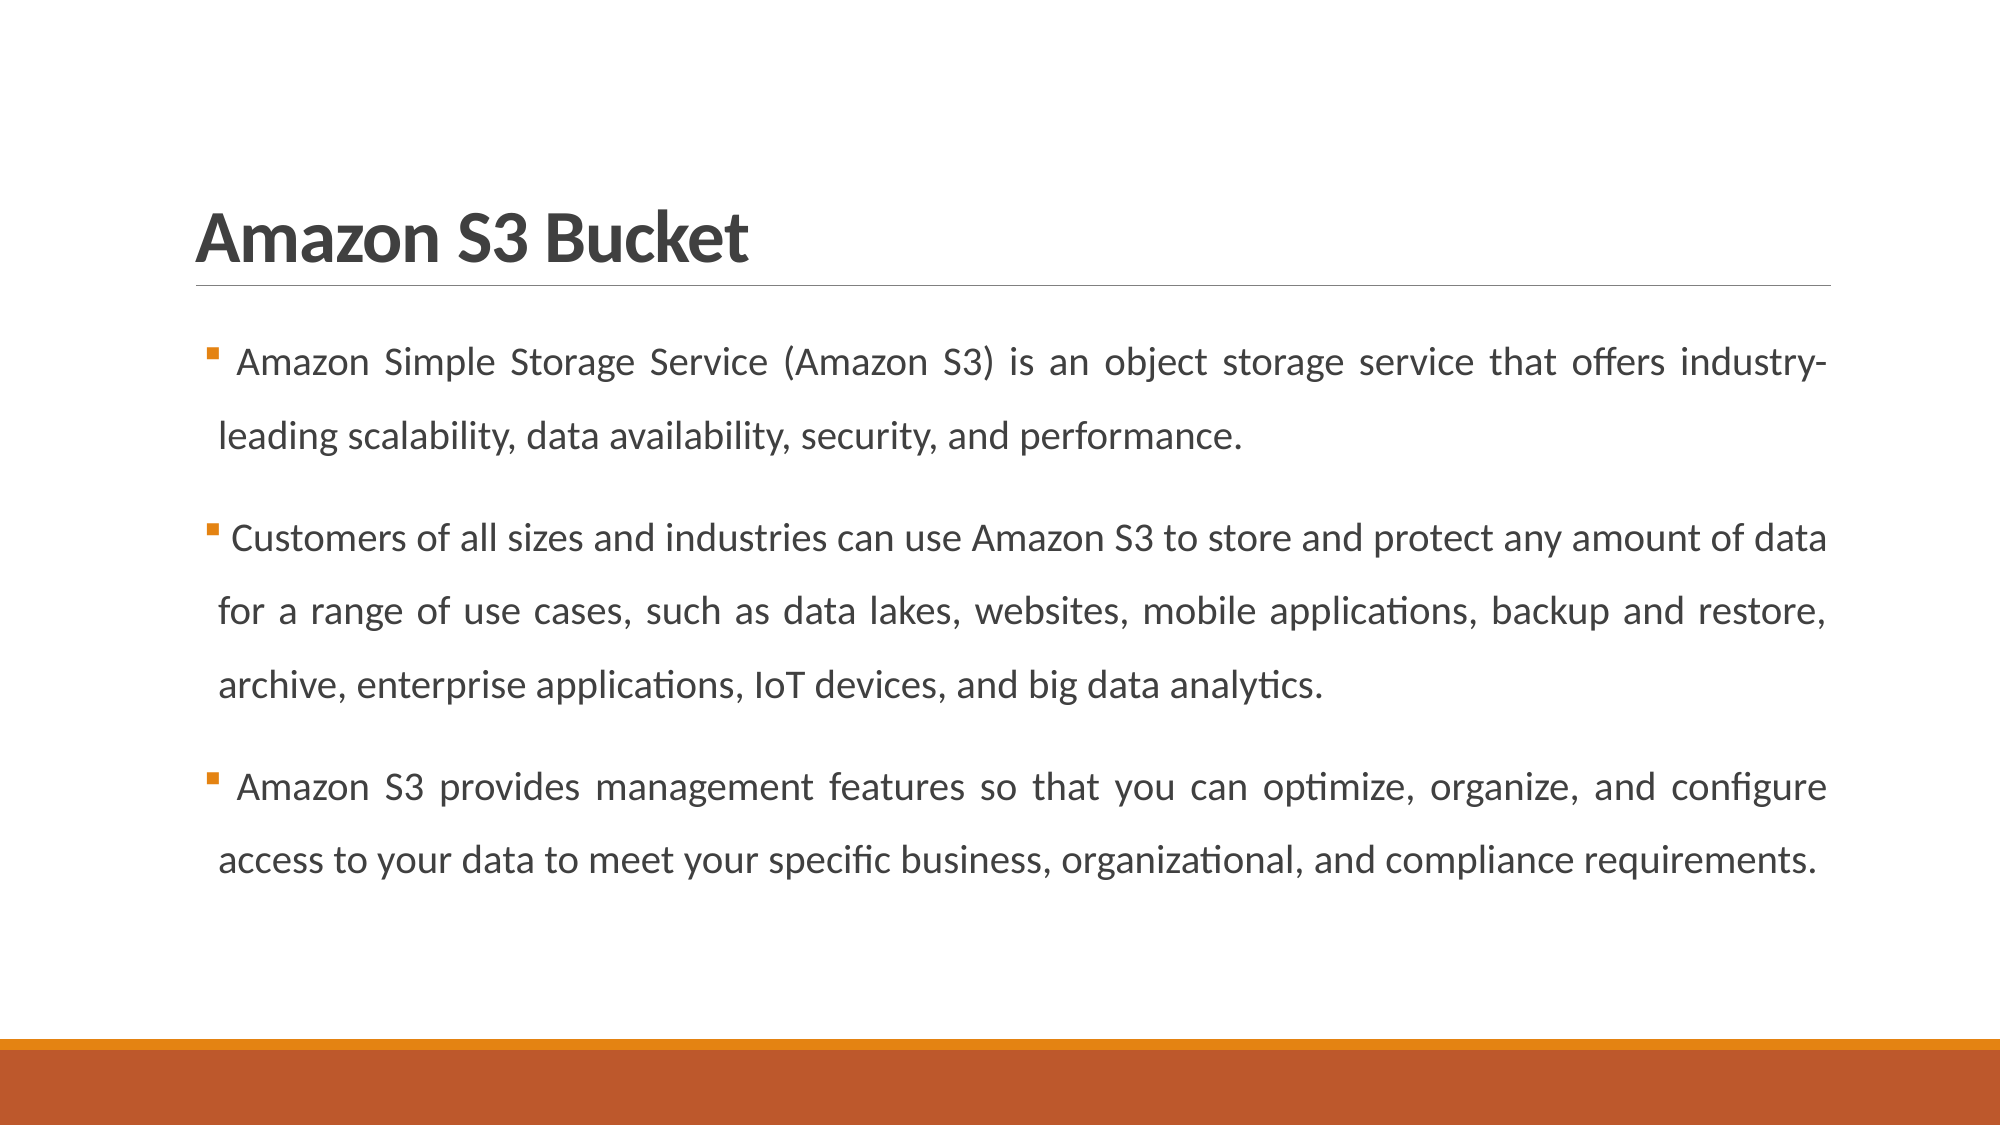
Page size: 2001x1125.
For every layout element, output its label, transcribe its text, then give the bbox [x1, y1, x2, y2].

title Amazon S3 Bucket [180, 47, 1830, 285]
list Amazon Simple Storage Service (Amazon S3) is an object storage service that offers industry-leading scalability, data availability, security, and performance. Customers of all sizes and industries can use Amazon S3 to store and protect any amount of data for a range of use cases, such as data lakes, websites, mobile applications, backup and restore, archive, enterprise applications, IoT devices, and big data analytics. Amazon S3 provides management features so that you can optimize, organize, and configure access to your data to meet your specific business, organizational, and compliance requirements. [203, 302, 1830, 963]
